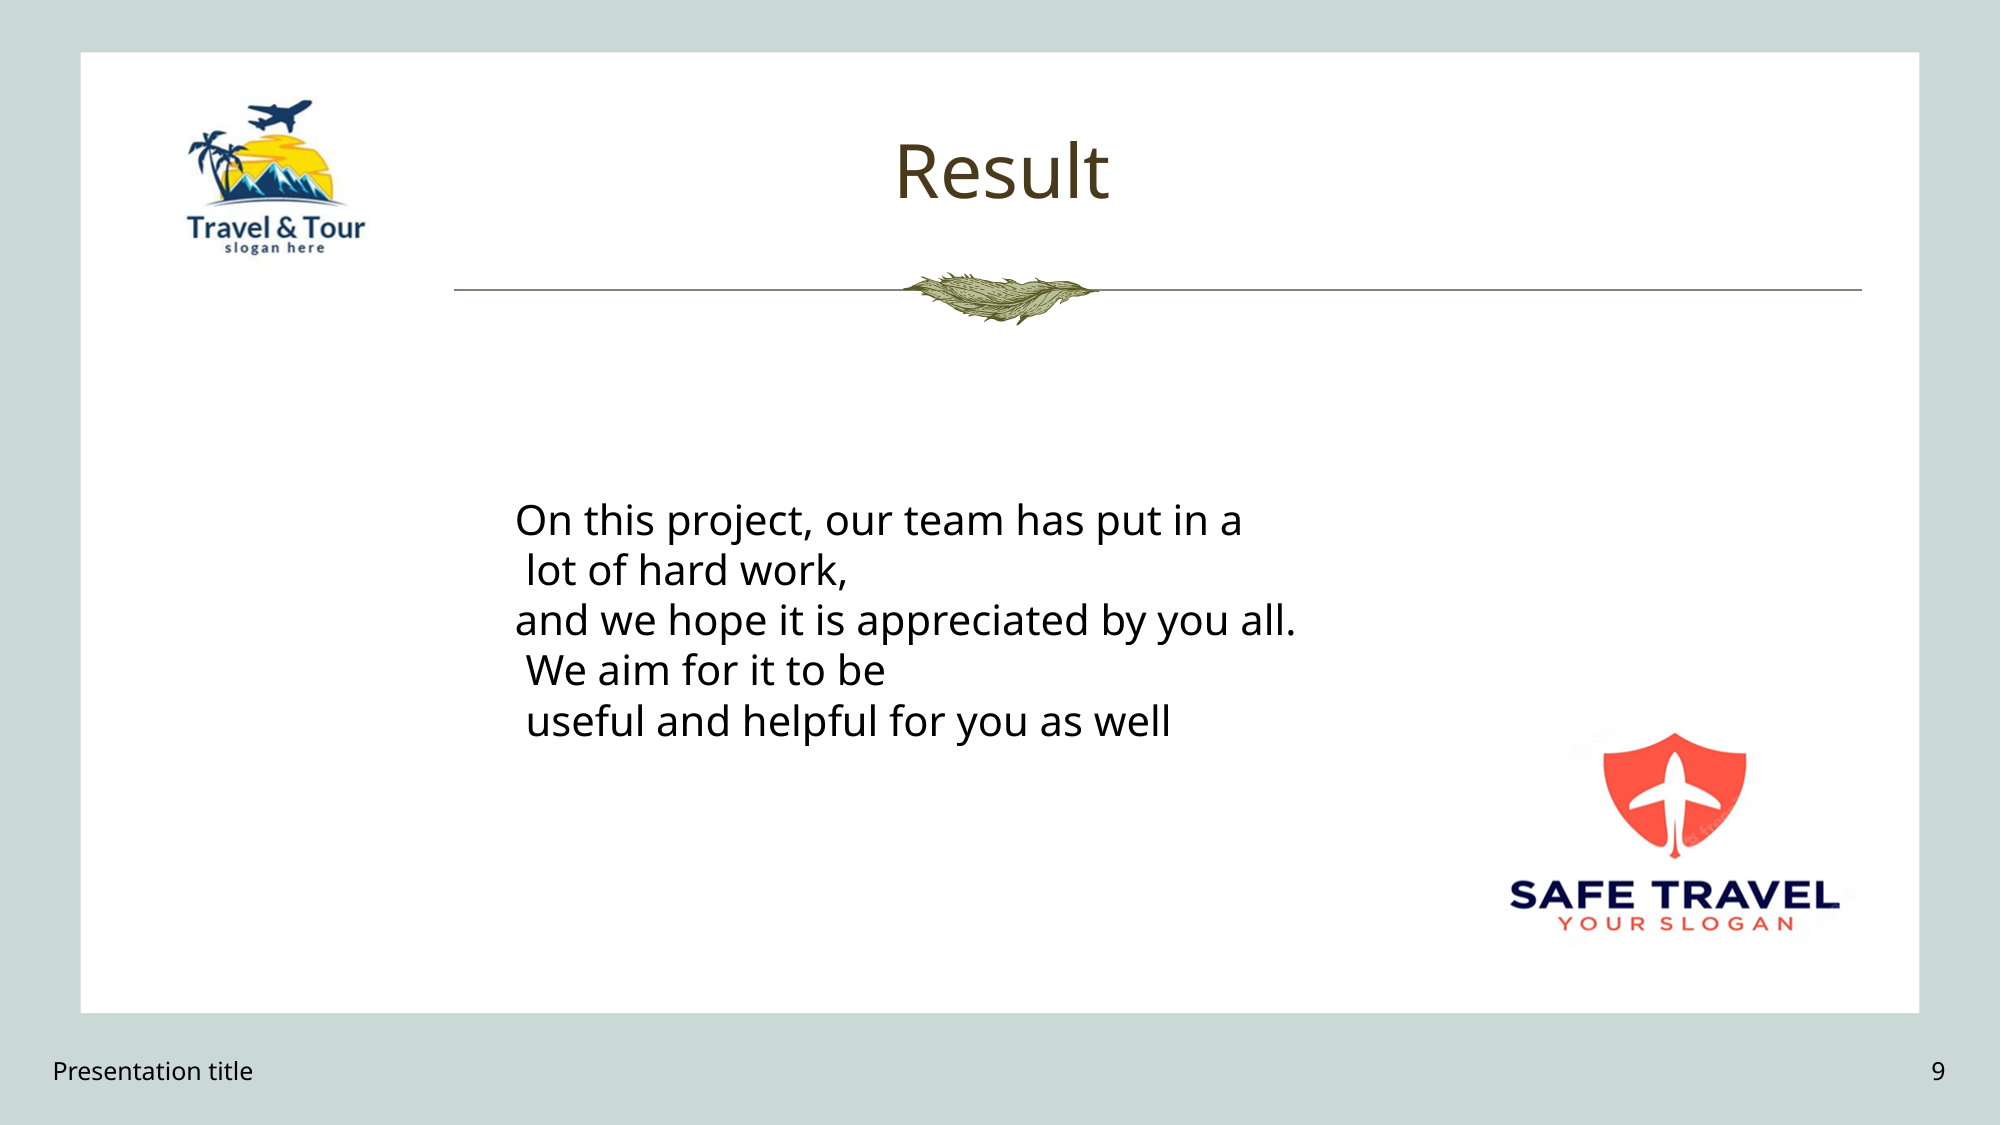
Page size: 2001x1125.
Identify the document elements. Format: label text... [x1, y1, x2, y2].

text_box On this project, our team has put in a lot of hard work, and we hope it is appreciated by you all. We aim for it to be useful and helpful for you as well [500, 486, 1500, 752]
picture [1499, 729, 1862, 948]
footer Presentation title [37, 1042, 713, 1103]
slide_number 9 [1510, 1042, 1961, 1103]
picture [98, 59, 454, 296]
title Result [454, 59, 1863, 278]
picture [901, 278, 1100, 326]
